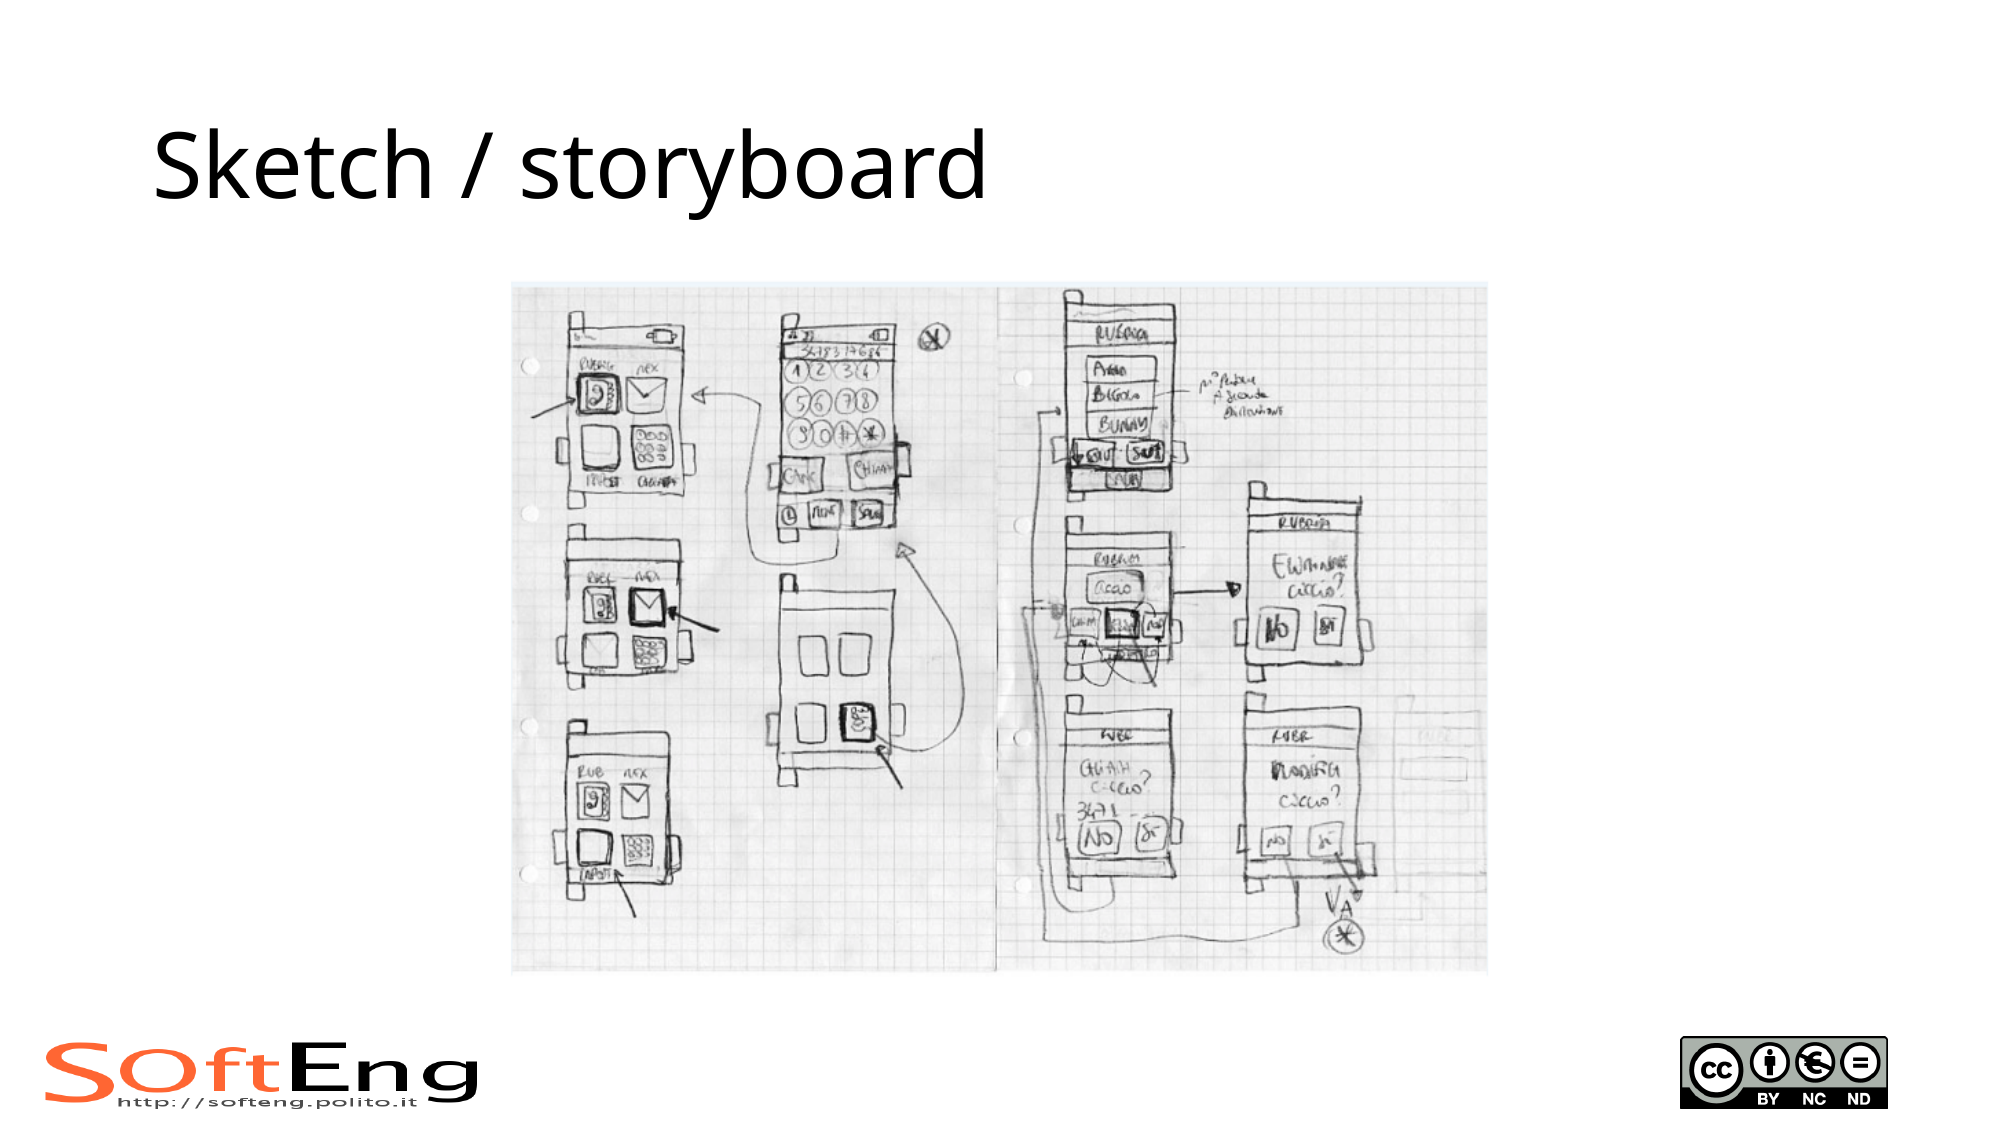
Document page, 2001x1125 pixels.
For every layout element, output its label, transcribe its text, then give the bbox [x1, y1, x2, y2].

picture [492, 267, 1502, 977]
picture [1680, 1036, 1888, 1109]
title Sketch / storyboard [137, 59, 1863, 278]
picture [37, 1026, 488, 1119]
